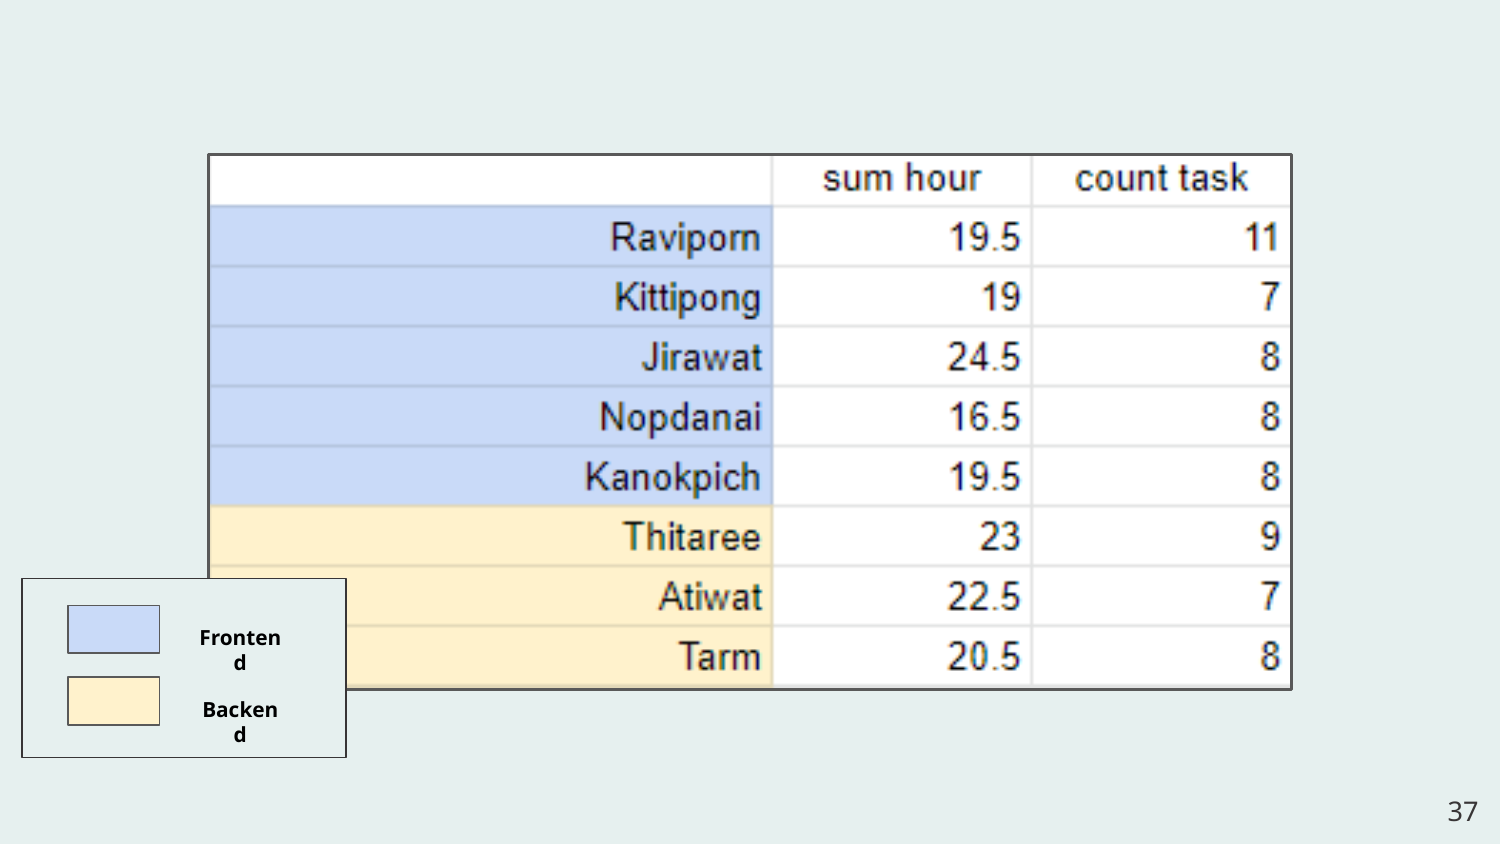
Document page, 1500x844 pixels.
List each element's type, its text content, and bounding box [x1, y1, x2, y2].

picture [209, 155, 1291, 688]
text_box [21, 578, 347, 758]
slide_number ‹#› [1403, 779, 1494, 844]
